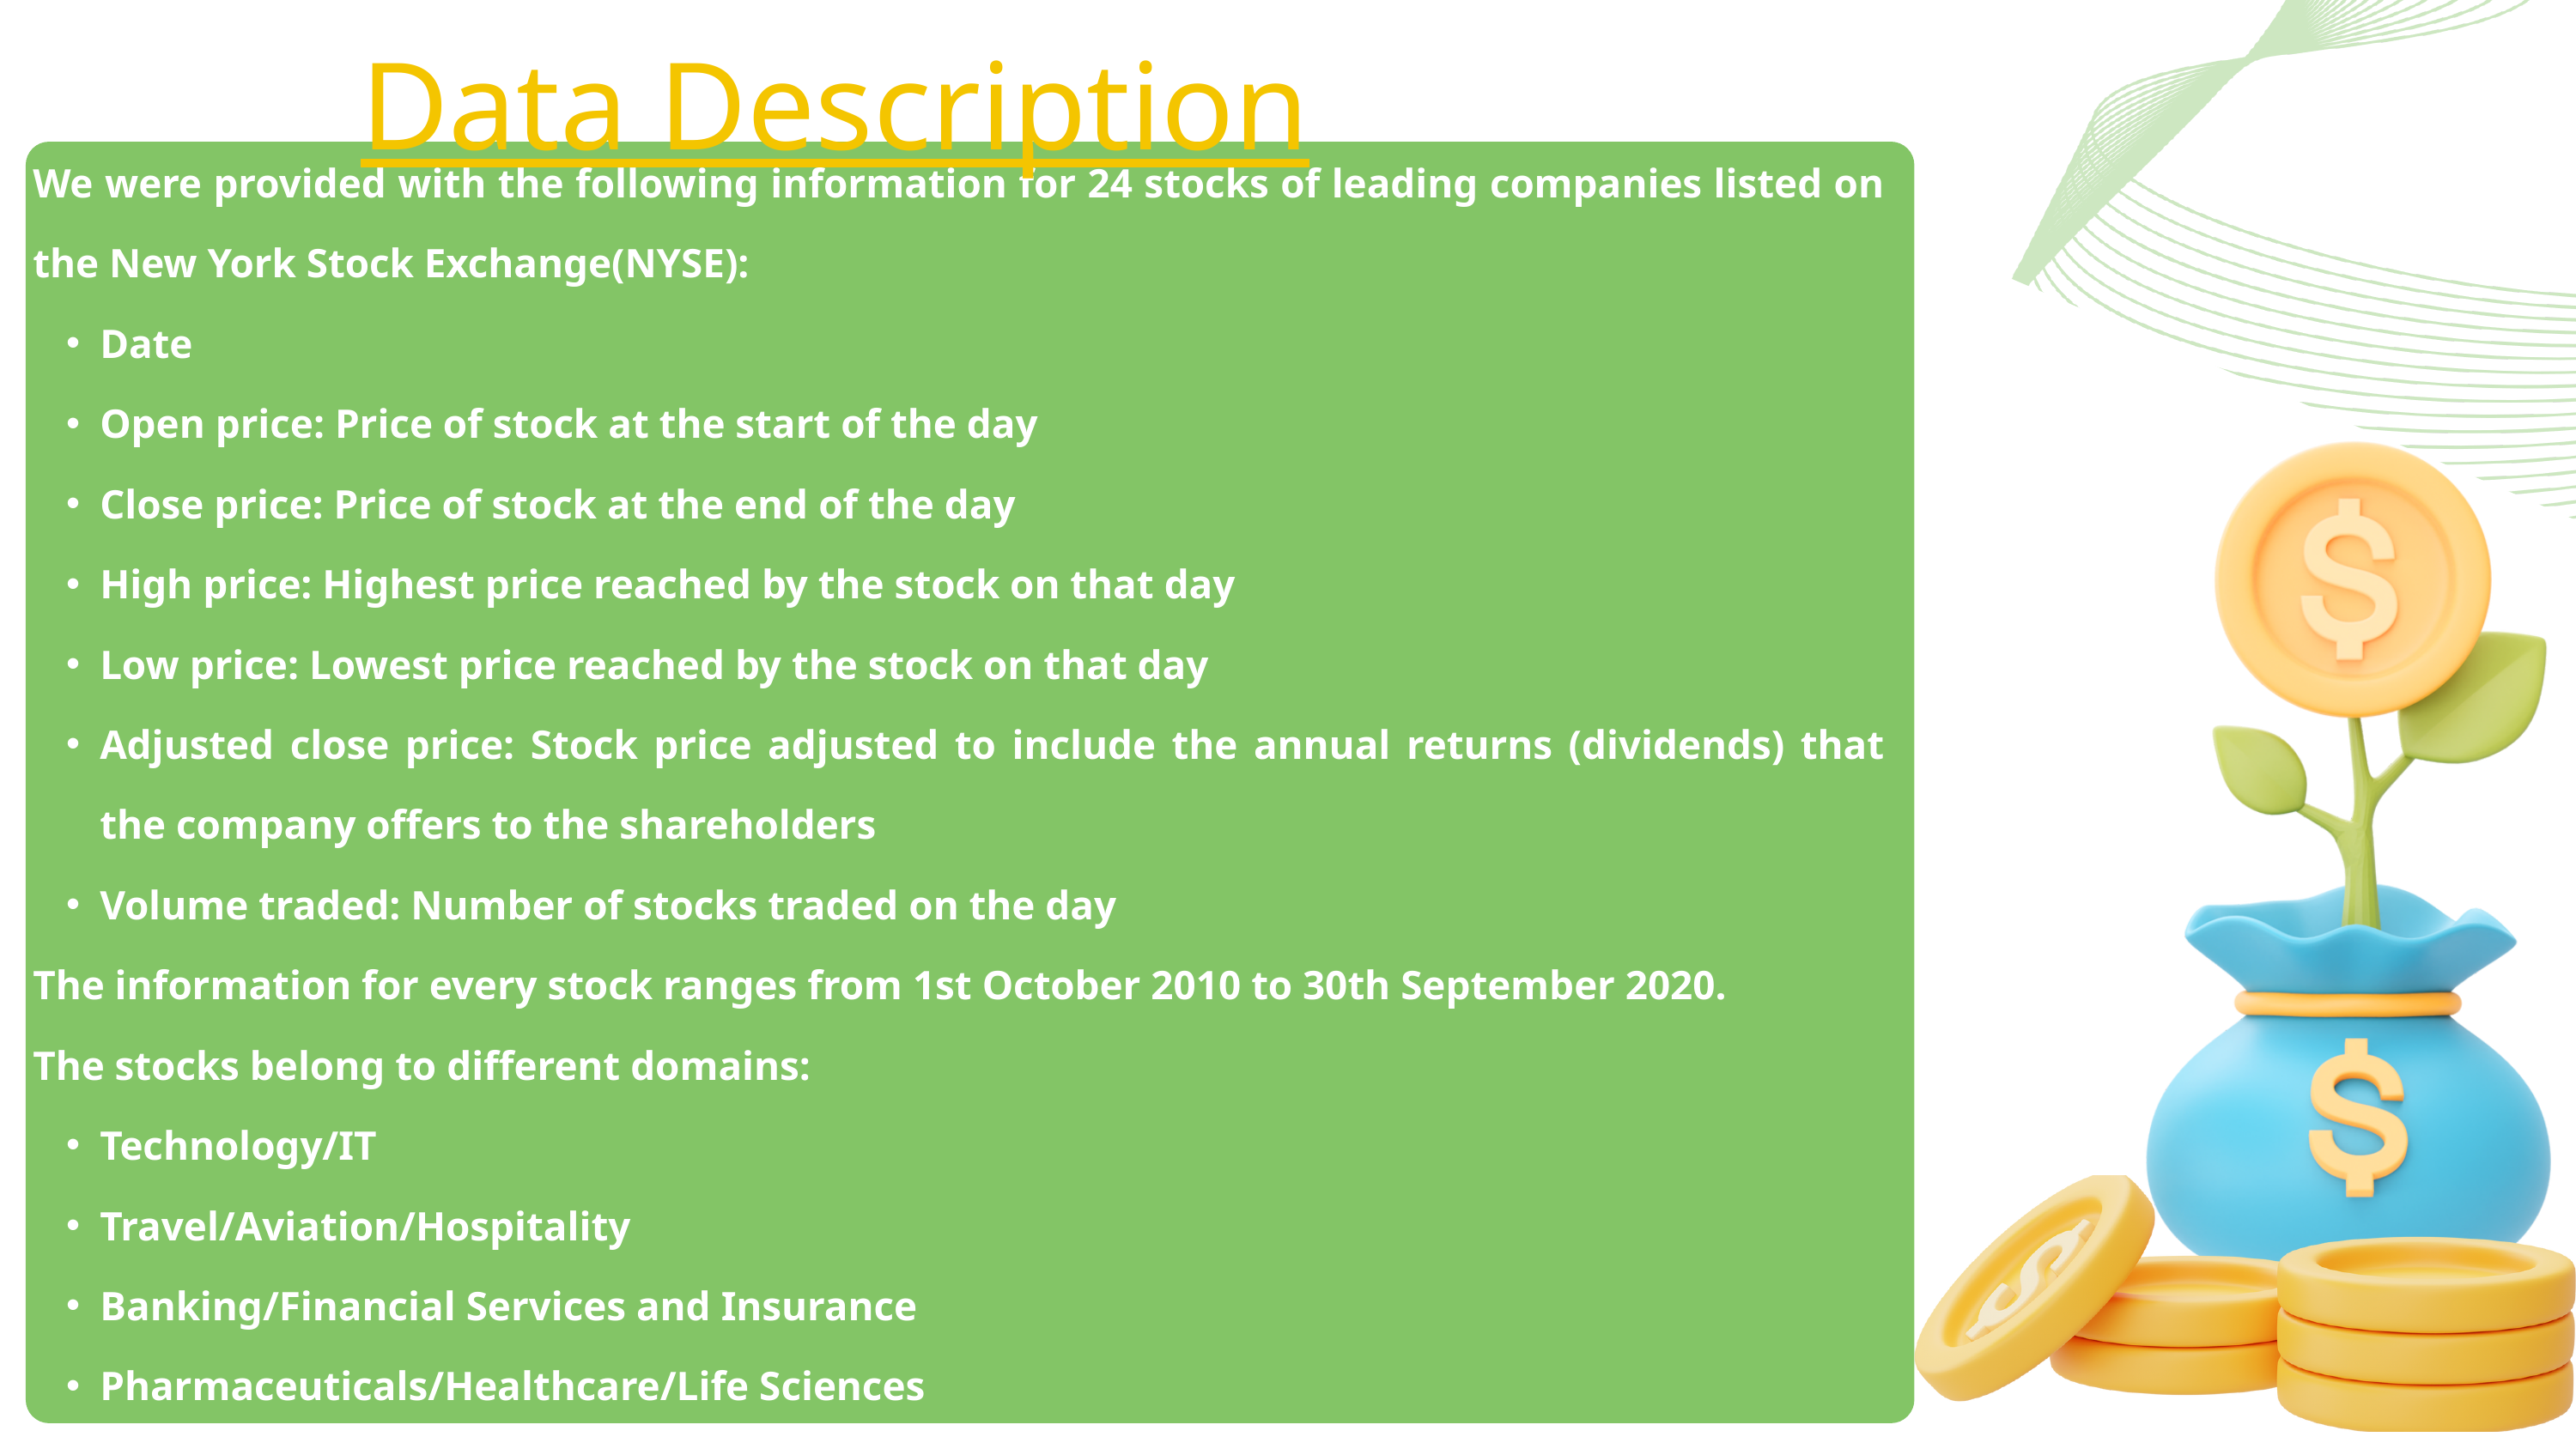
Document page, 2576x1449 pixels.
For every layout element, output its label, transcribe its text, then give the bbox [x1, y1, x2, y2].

text_box [1938, 0, 2576, 520]
text_box Data Description [214, 0, 1456, 140]
text_box [1914, 1175, 2576, 1432]
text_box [25, 141, 1915, 1424]
text_box [2140, 440, 2552, 1175]
